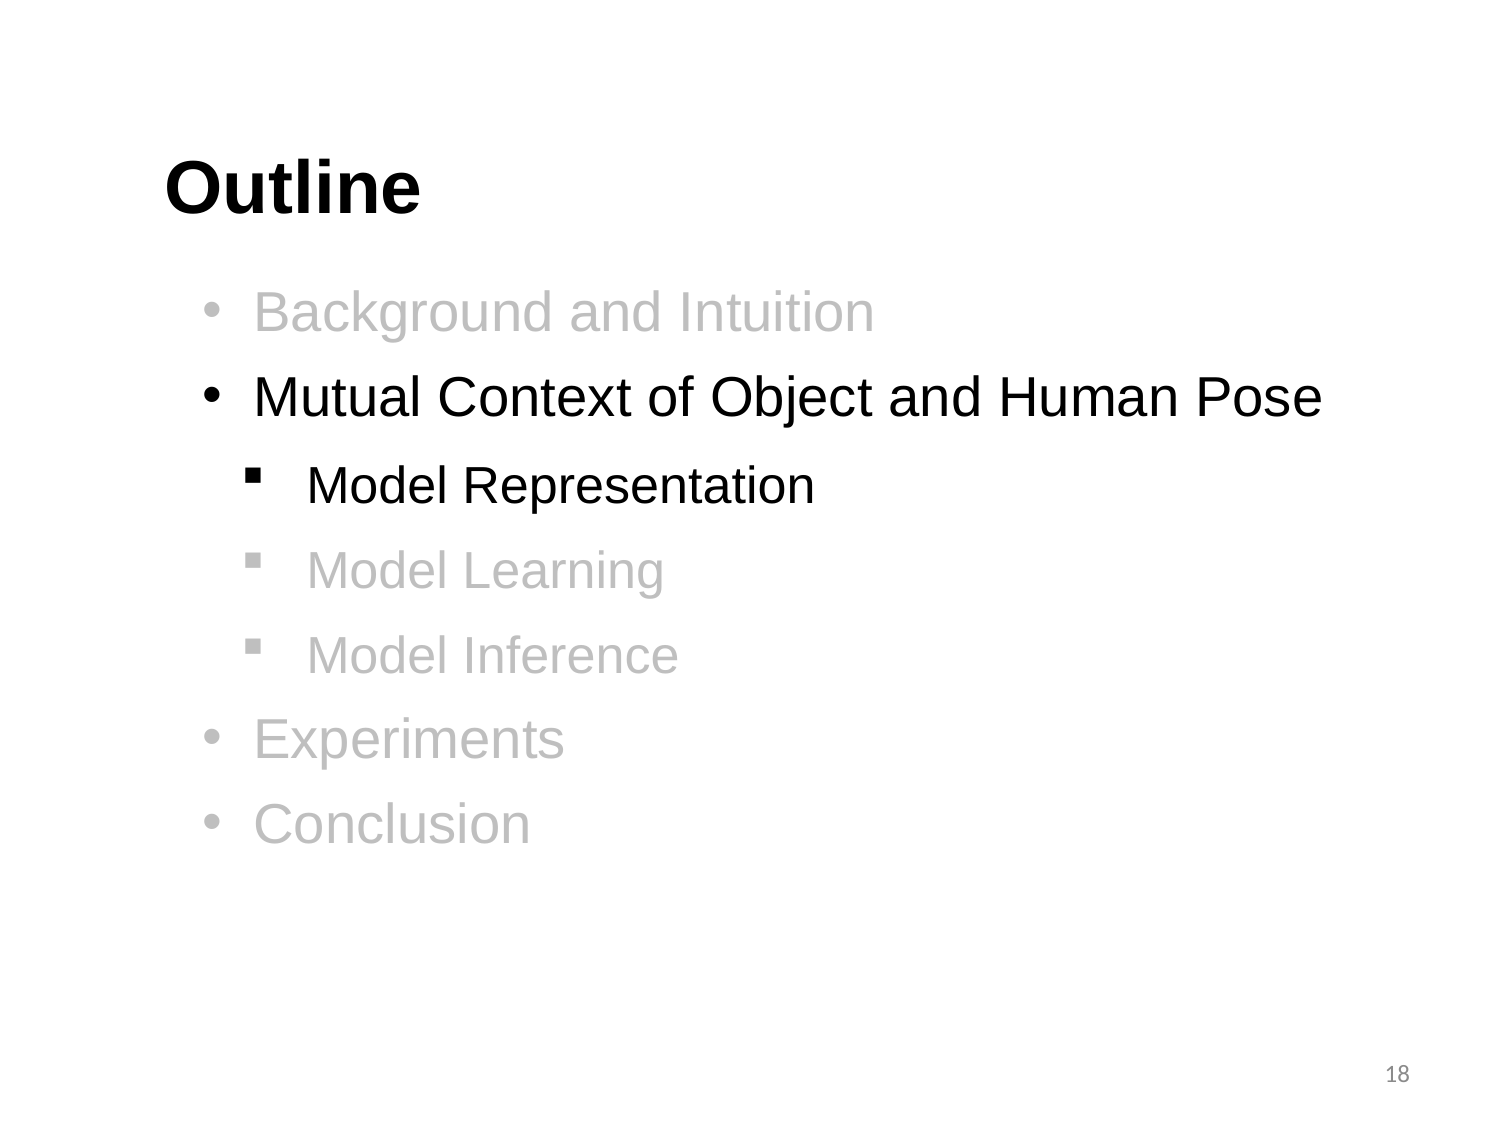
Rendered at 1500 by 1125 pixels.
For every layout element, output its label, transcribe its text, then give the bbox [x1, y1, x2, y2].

slide_number 18 [1074, 1042, 1425, 1103]
text_box Outline [149, 85, 450, 236]
text_box Background and Intuition Mutual Context of Object and Human Pose Model Representation Model Learning Model Inference Experiments Conclusion [187, 249, 1363, 863]
